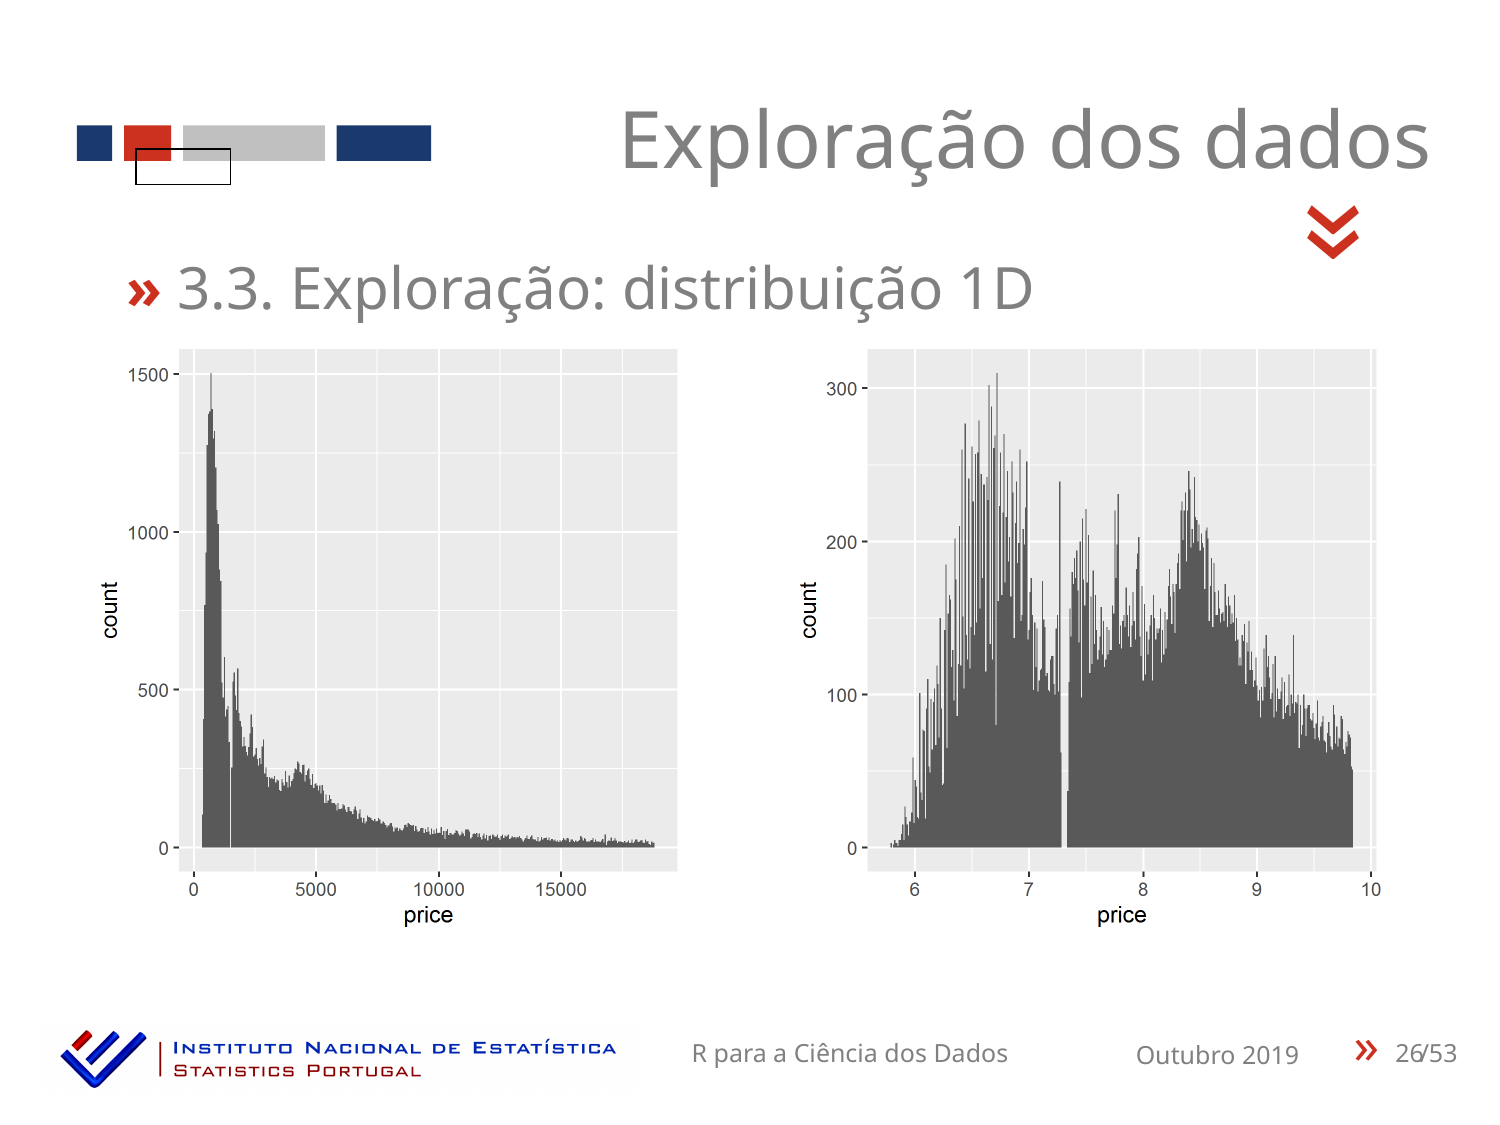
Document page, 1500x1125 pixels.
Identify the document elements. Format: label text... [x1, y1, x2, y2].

picture [41, 1023, 638, 1093]
text_box Exploração dos dados [454, 66, 1447, 207]
picture [88, 337, 689, 939]
text_box 26 [1380, 1029, 1447, 1075]
picture [787, 337, 1389, 939]
text_box « [1234, 207, 1400, 280]
text_box » 3.3. Exploração: distribuição 1D [111, 243, 1376, 329]
